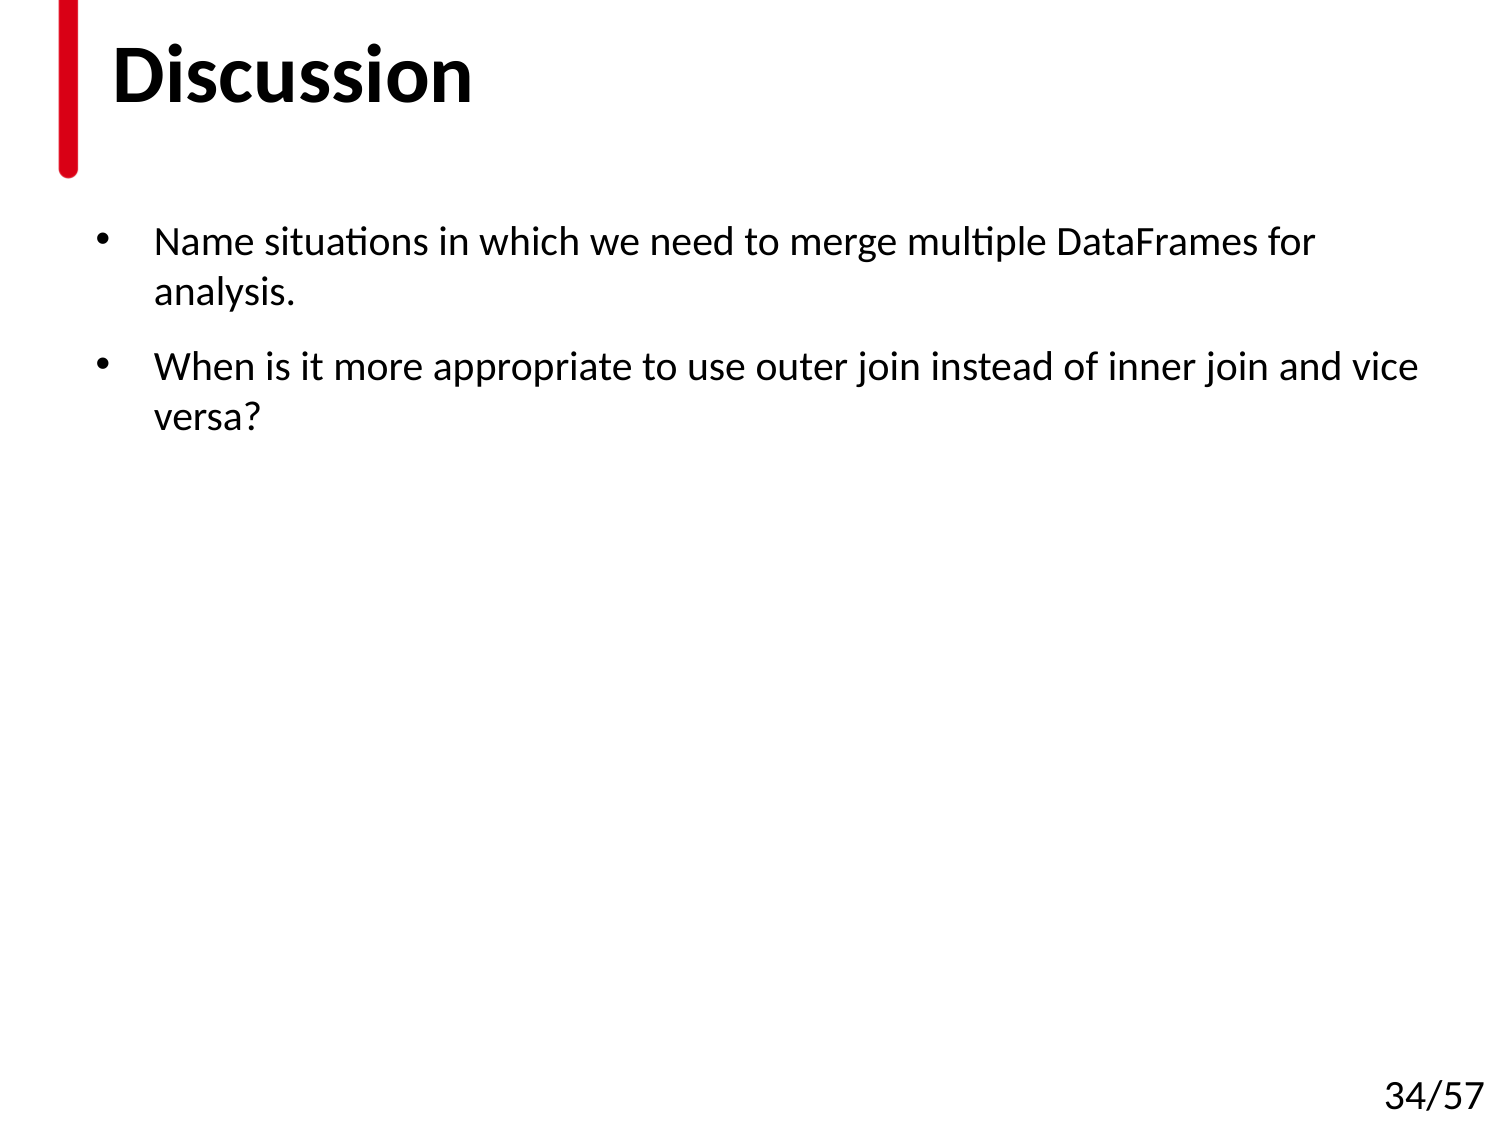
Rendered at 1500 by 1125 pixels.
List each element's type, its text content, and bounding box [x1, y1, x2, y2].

picture [57, 0, 81, 200]
title Discussion [97, 0, 1500, 138]
list Name situations in which we need to merge multiple DataFrames for analysis. When is it more appropriate to use outer join instead of inner join and vice versa? [80, 206, 1470, 701]
